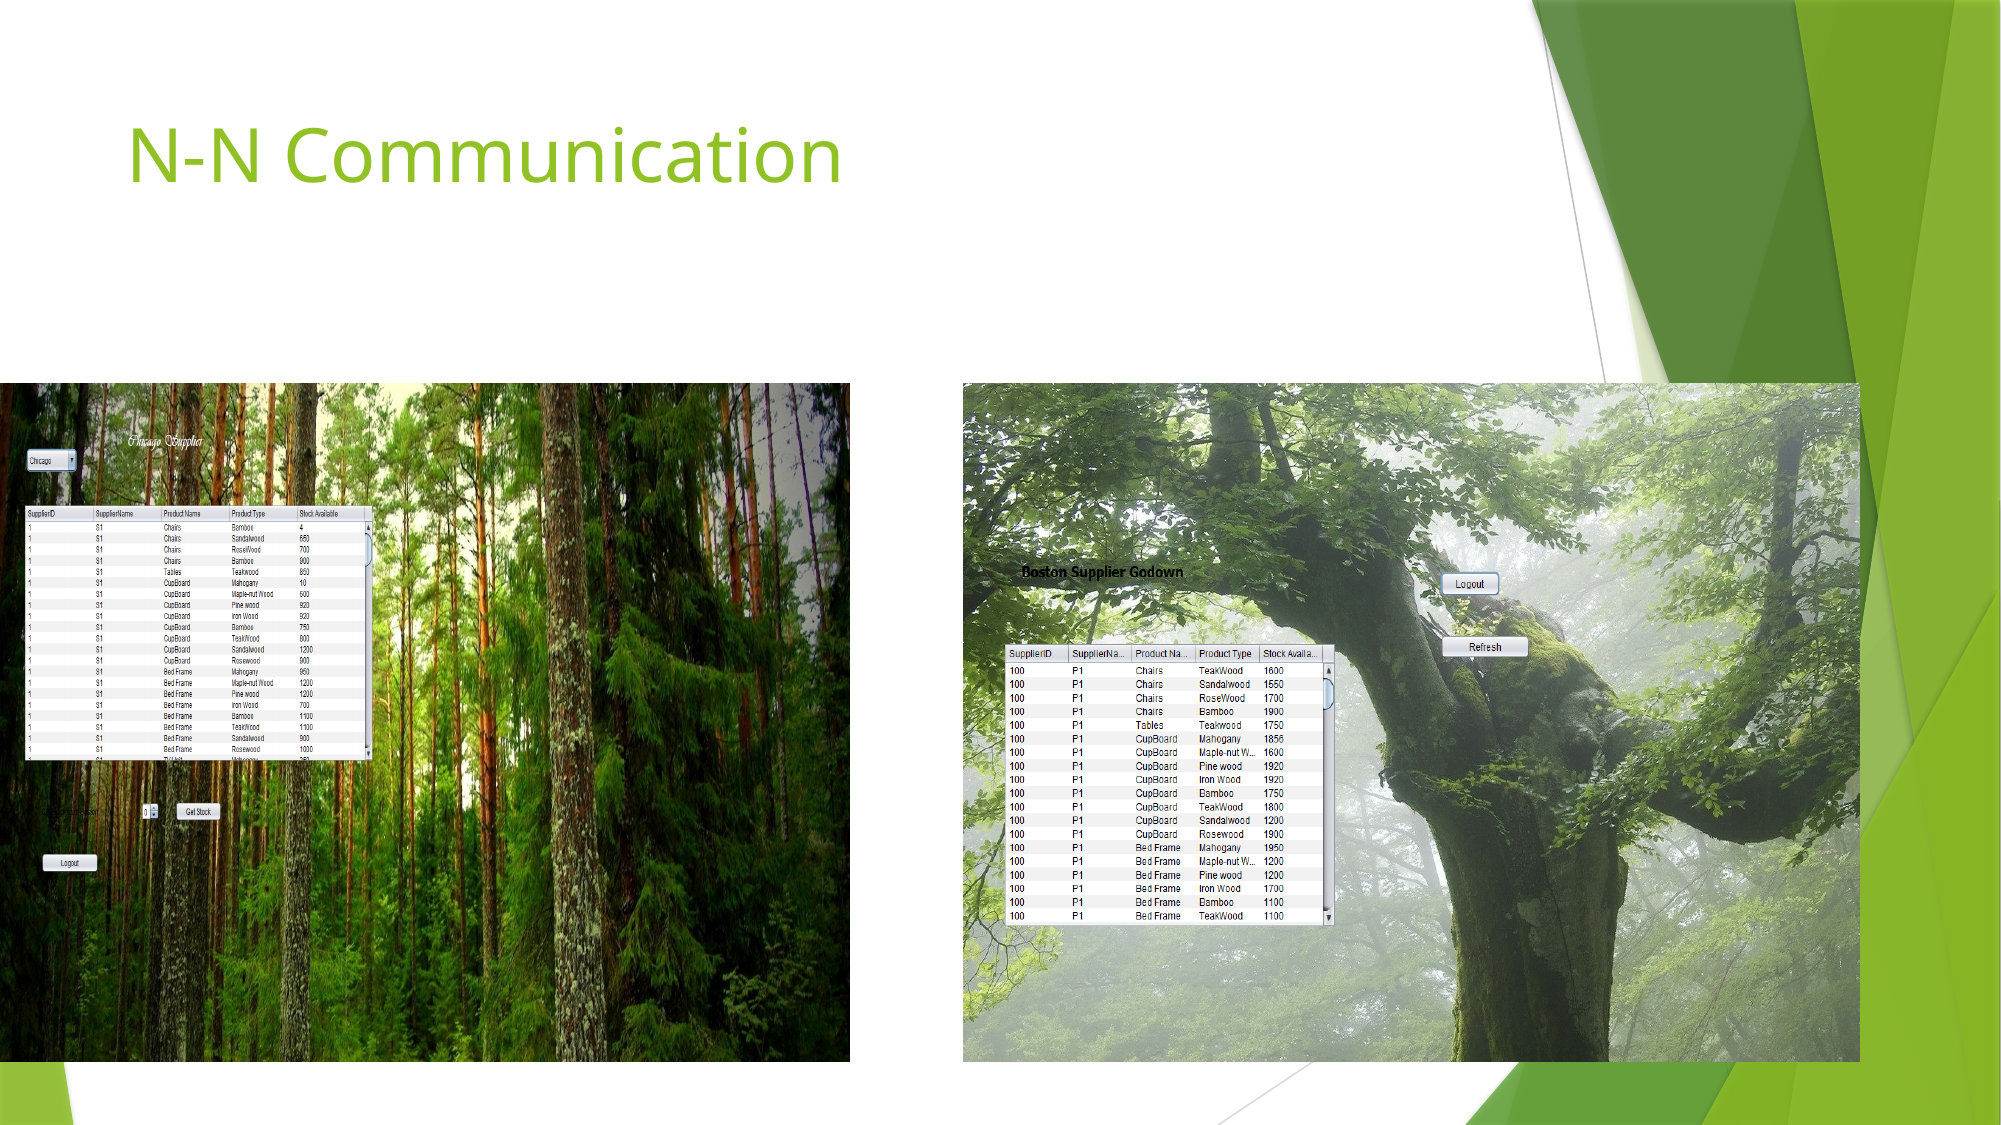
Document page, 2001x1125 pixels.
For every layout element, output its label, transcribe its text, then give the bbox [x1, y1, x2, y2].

title N-N Communication [111, 99, 1522, 317]
picture [0, 382, 850, 1063]
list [962, 382, 1860, 1063]
